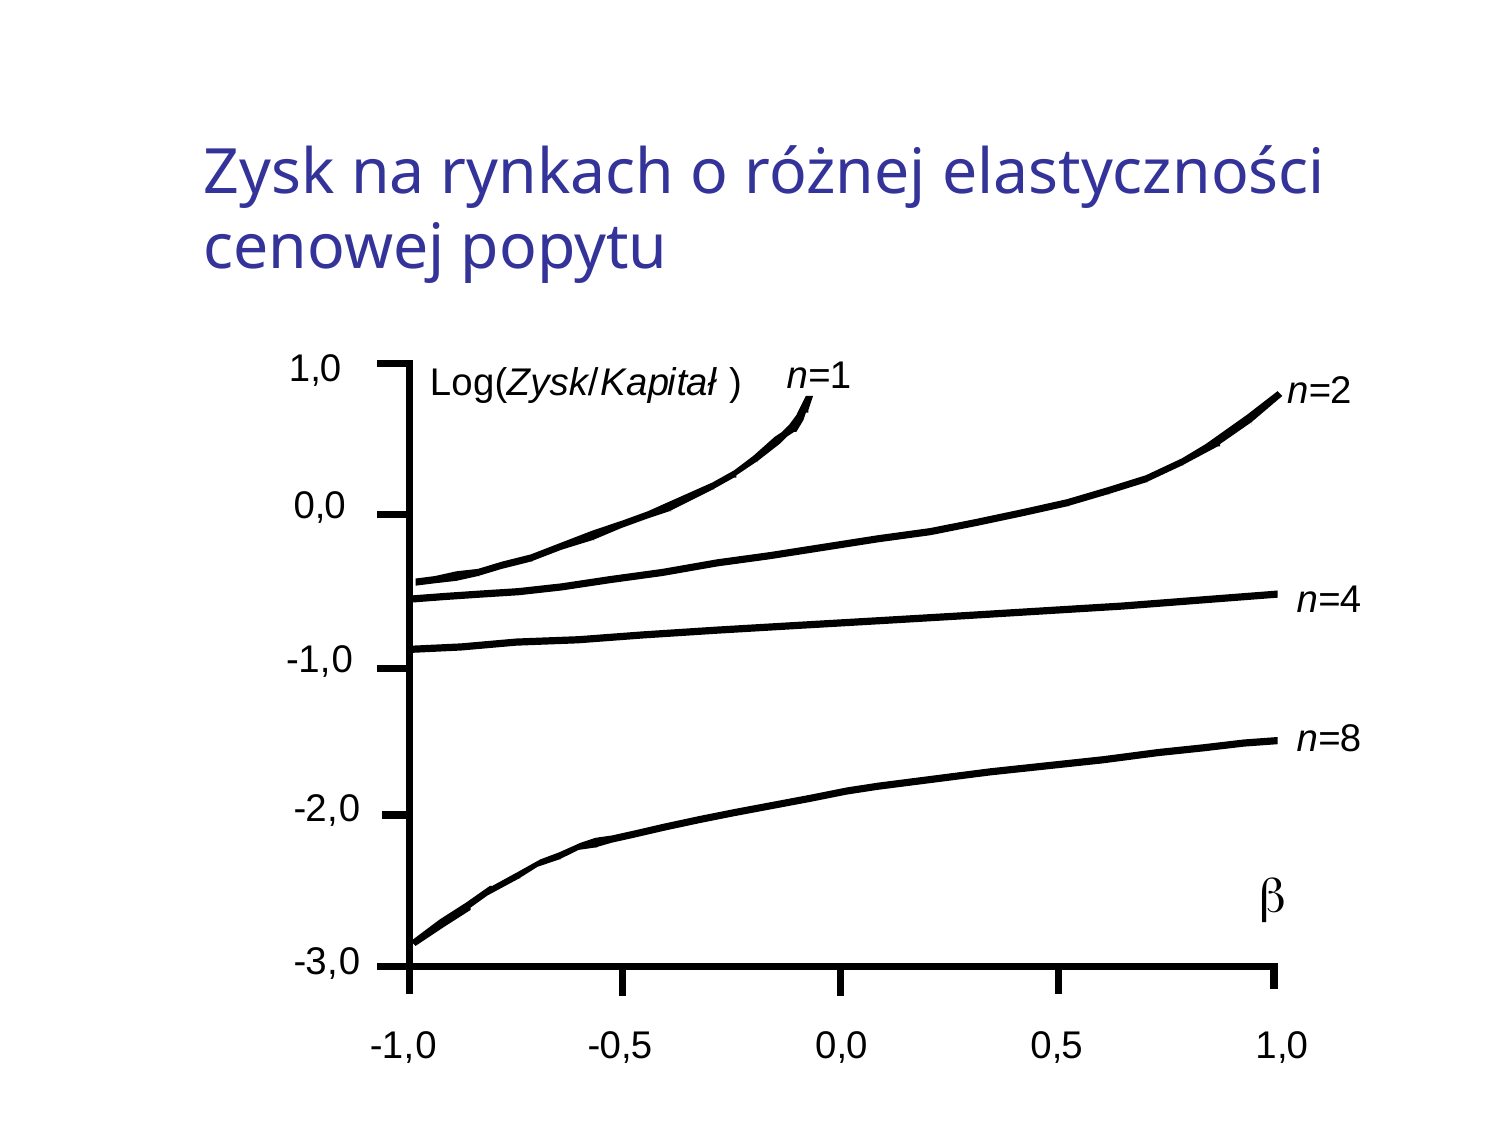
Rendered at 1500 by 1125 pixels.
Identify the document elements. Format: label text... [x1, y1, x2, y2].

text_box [159, 325, 1389, 1067]
title Zysk na rynkach o różnej elastyczności cenowej popytu [188, 101, 1468, 289]
